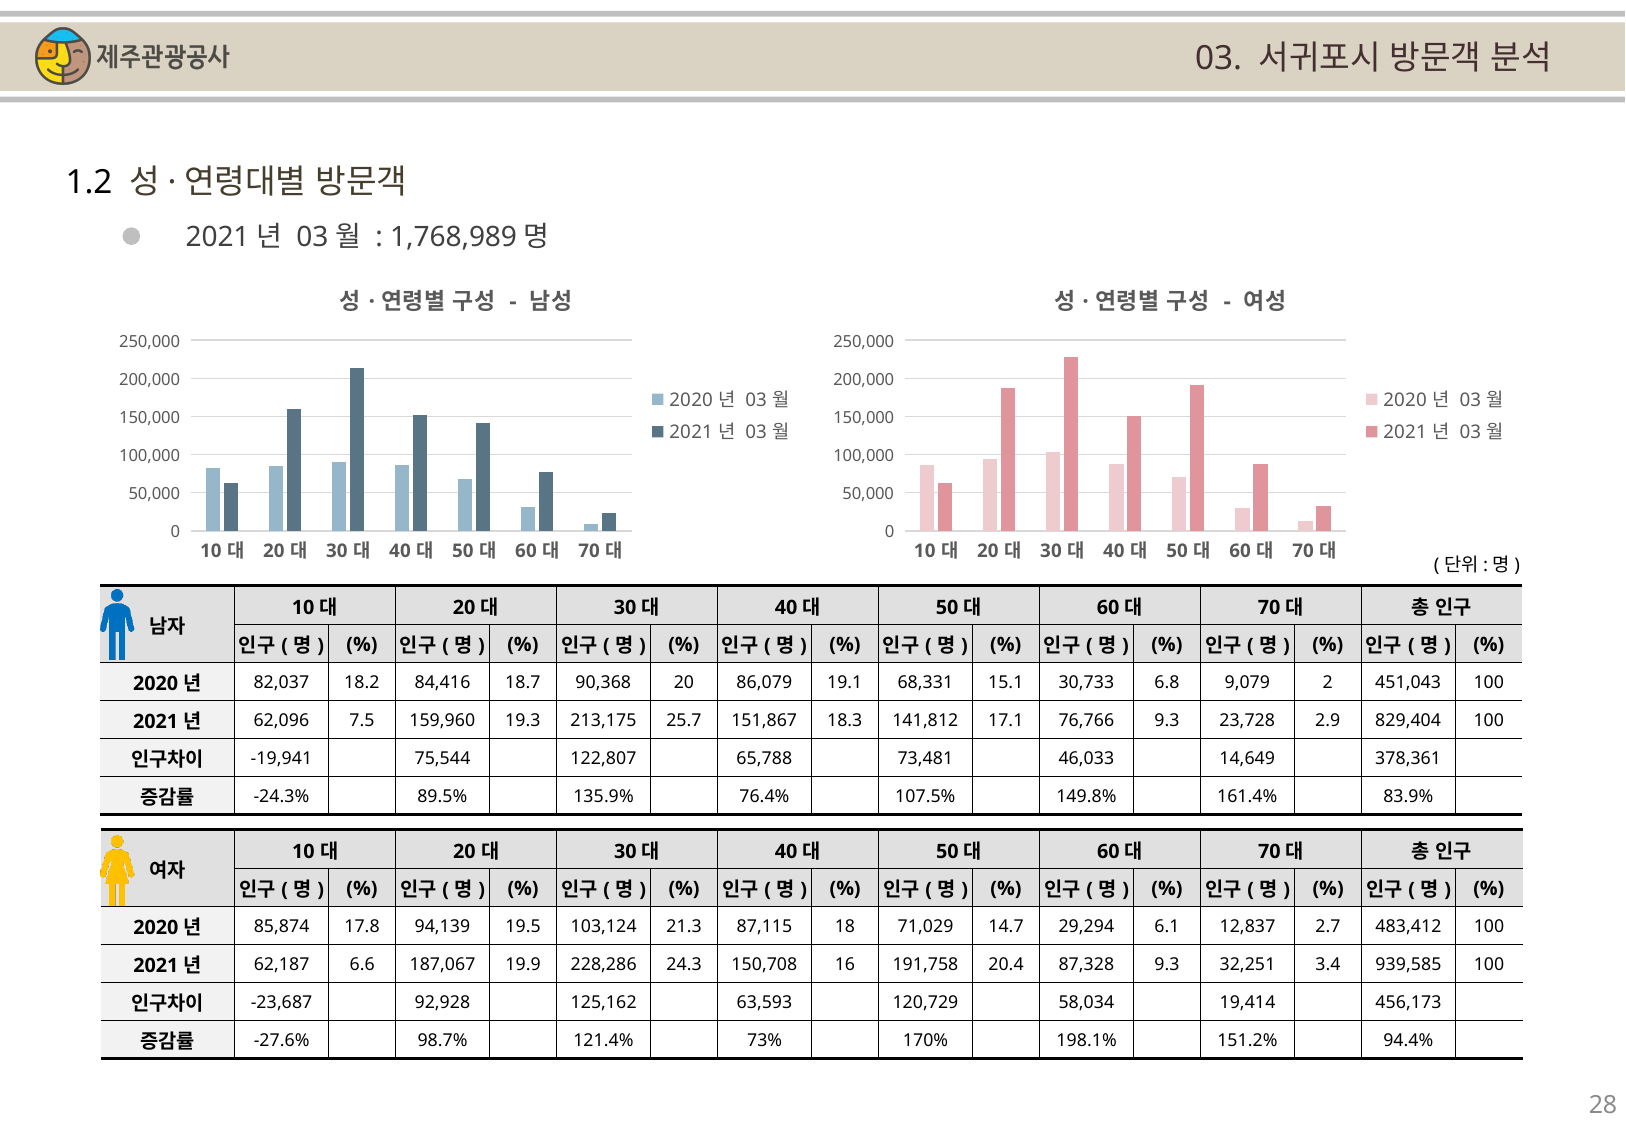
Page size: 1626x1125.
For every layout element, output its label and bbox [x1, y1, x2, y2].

table_cell [329, 739, 395, 776]
table_cell [812, 907, 878, 944]
table_cell [879, 907, 972, 944]
table_cell [235, 869, 328, 906]
table_cell [879, 701, 972, 738]
table_header [1201, 587, 1361, 624]
table_cell [1362, 625, 1455, 662]
table_header [1362, 587, 1522, 624]
table_cell [329, 1021, 395, 1057]
table_cell [557, 1021, 650, 1057]
table_cell [1456, 777, 1522, 813]
table_cell [329, 907, 395, 944]
chart [819, 261, 1523, 570]
table_cell [651, 945, 717, 982]
table_cell [1295, 663, 1361, 700]
table_cell [879, 663, 972, 700]
table_cell [490, 983, 556, 1020]
table_cell [1295, 777, 1361, 813]
table_cell [973, 625, 1039, 662]
table_header [557, 831, 717, 868]
table_cell [396, 983, 489, 1020]
table_cell [490, 625, 556, 662]
table_cell [651, 663, 717, 700]
table_cell [651, 701, 717, 738]
table_cell [329, 625, 395, 662]
table_cell [101, 1021, 234, 1057]
table_cell [718, 907, 811, 944]
table_cell [1040, 777, 1133, 813]
table_cell [879, 625, 972, 662]
table_header [1201, 831, 1361, 868]
table_cell [812, 869, 878, 906]
table_cell [1134, 869, 1200, 906]
table_cell [1040, 907, 1133, 944]
table_cell [1362, 983, 1455, 1020]
table_cell [879, 945, 972, 982]
table_cell [1295, 701, 1361, 738]
table_cell [973, 1021, 1039, 1057]
table_cell [1134, 777, 1200, 813]
table_cell [1456, 663, 1522, 700]
table_cell [557, 739, 650, 776]
table_cell [490, 869, 556, 906]
table_header [396, 587, 556, 624]
table_cell [1040, 983, 1133, 1020]
slide_number [1251, 1063, 1618, 1123]
table_cell [490, 701, 556, 738]
table_cell [1201, 625, 1294, 662]
table_cell [879, 983, 972, 1020]
table_cell [718, 701, 811, 738]
table_cell [651, 983, 717, 1020]
table_cell [396, 1021, 489, 1057]
table_cell [235, 983, 328, 1020]
table_cell [1201, 701, 1294, 738]
table_cell [396, 869, 489, 906]
table_cell [1456, 907, 1523, 944]
table_cell [1134, 663, 1200, 700]
table_cell [812, 777, 878, 813]
table_header [1040, 831, 1200, 868]
table_cell [101, 945, 234, 982]
table_cell [1456, 869, 1523, 906]
table_cell [396, 777, 489, 813]
table_cell [1362, 907, 1455, 944]
table_cell [812, 625, 878, 662]
table_cell [557, 983, 650, 1020]
table_header [718, 587, 878, 624]
table_cell [1456, 1021, 1523, 1057]
table_cell [1134, 1021, 1200, 1057]
table_cell [812, 739, 878, 776]
table_cell [879, 869, 972, 906]
table_cell [1040, 739, 1133, 776]
table_header [396, 831, 556, 868]
table_cell [1362, 663, 1455, 700]
table_cell [490, 663, 556, 700]
table_cell [718, 983, 811, 1020]
table_cell [1040, 663, 1133, 700]
table_header [235, 831, 395, 868]
table_cell [812, 701, 878, 738]
table_cell [1295, 625, 1361, 662]
text_box [1419, 545, 1535, 583]
picture [78, 830, 154, 908]
table_cell [1134, 907, 1200, 944]
table_cell [1040, 625, 1133, 662]
table_cell [235, 1021, 328, 1057]
table_cell [812, 945, 878, 982]
table_cell [100, 777, 234, 813]
table_cell [1456, 739, 1522, 776]
chart [105, 261, 809, 570]
table_cell [329, 983, 395, 1020]
table_cell [973, 869, 1039, 906]
table_cell [718, 945, 811, 982]
table_cell [1456, 945, 1523, 982]
text_box [50, 152, 1144, 208]
table_cell [1134, 701, 1200, 738]
table_cell [1201, 907, 1294, 944]
table_cell [396, 907, 489, 944]
table_cell [1201, 1021, 1294, 1057]
table_cell [1040, 701, 1133, 738]
table_cell [1295, 1021, 1361, 1057]
table_cell [718, 663, 811, 700]
table_cell [1295, 907, 1361, 944]
table_cell [396, 625, 489, 662]
table_cell [1201, 869, 1294, 906]
table_cell [812, 983, 878, 1020]
table_cell [490, 1021, 556, 1057]
table_header [154, 831, 234, 906]
table_cell [490, 907, 556, 944]
table_header [879, 831, 1039, 868]
table_cell [1362, 701, 1455, 738]
table_cell [879, 777, 972, 813]
table_cell [1040, 1021, 1133, 1057]
table_cell [973, 983, 1039, 1020]
table_cell [235, 739, 328, 776]
table_cell [235, 907, 328, 944]
table_cell [1456, 983, 1523, 1020]
table_cell [1201, 663, 1294, 700]
table_cell [973, 907, 1039, 944]
table_cell [1295, 983, 1361, 1020]
table_cell [973, 663, 1039, 700]
table_cell [651, 1021, 717, 1057]
table_cell [396, 663, 489, 700]
table_cell [235, 625, 328, 662]
table_cell [718, 777, 811, 813]
table_cell [557, 869, 650, 906]
table_cell [1201, 739, 1294, 776]
table_cell [1295, 945, 1361, 982]
table_cell [651, 625, 717, 662]
table_cell [235, 701, 328, 738]
table_header [1040, 587, 1200, 624]
table_cell [100, 701, 234, 738]
table_cell [1201, 983, 1294, 1020]
table_cell [718, 739, 811, 776]
table_cell [1201, 945, 1294, 982]
text_box [121, 226, 141, 246]
table_cell [1134, 739, 1200, 776]
table_cell [879, 739, 972, 776]
table_cell [490, 945, 556, 982]
table_cell [490, 777, 556, 813]
table_cell [490, 739, 556, 776]
picture [31, 26, 232, 87]
table_cell [396, 701, 489, 738]
table_cell [235, 663, 328, 700]
table_cell [557, 907, 650, 944]
table_header [879, 587, 1039, 624]
table_cell [718, 1021, 811, 1057]
text_box [1042, 28, 1595, 84]
table_cell [651, 869, 717, 906]
table_cell [1134, 625, 1200, 662]
table_cell [1295, 869, 1361, 906]
table_header [235, 587, 395, 624]
table_cell [1295, 739, 1361, 776]
table_cell [1456, 701, 1522, 738]
table_cell [1134, 945, 1200, 982]
table_cell [329, 701, 395, 738]
table_cell [557, 625, 650, 662]
table_cell [1362, 945, 1455, 982]
table_header [557, 587, 717, 624]
table_cell [235, 777, 328, 813]
table_header [718, 831, 878, 868]
table_header [154, 587, 234, 662]
table_cell [396, 945, 489, 982]
text_box [170, 210, 565, 260]
table_cell [718, 625, 811, 662]
table_cell [1362, 777, 1455, 813]
table_cell [651, 907, 717, 944]
table_cell [812, 1021, 878, 1057]
table_cell [973, 701, 1039, 738]
table_cell [1134, 983, 1200, 1020]
table_cell [100, 663, 234, 700]
table_cell [235, 945, 328, 982]
table_cell [1201, 777, 1294, 813]
table_header [1362, 831, 1523, 868]
table_cell [879, 1021, 972, 1057]
table_cell [1362, 739, 1455, 776]
table_cell [718, 869, 811, 906]
table_cell [101, 907, 234, 944]
table_cell [973, 739, 1039, 776]
table_cell [557, 663, 650, 700]
table_cell [1040, 945, 1133, 982]
table_cell [329, 663, 395, 700]
table_cell [329, 945, 395, 982]
table_cell [329, 777, 395, 813]
table_cell [1456, 625, 1522, 662]
table_cell [100, 739, 234, 776]
table_cell [329, 869, 395, 906]
table_cell [557, 701, 650, 738]
picture [78, 586, 154, 662]
table_cell [812, 663, 878, 700]
table_cell [1040, 869, 1133, 906]
table_cell [973, 945, 1039, 982]
table_cell [101, 983, 234, 1020]
table_cell [557, 777, 650, 813]
table_cell [973, 777, 1039, 813]
table_cell [1362, 869, 1455, 906]
table_cell [557, 945, 650, 982]
table_cell [651, 777, 717, 813]
table_cell [396, 739, 489, 776]
table_cell [1362, 1021, 1455, 1057]
table_cell [651, 739, 717, 776]
